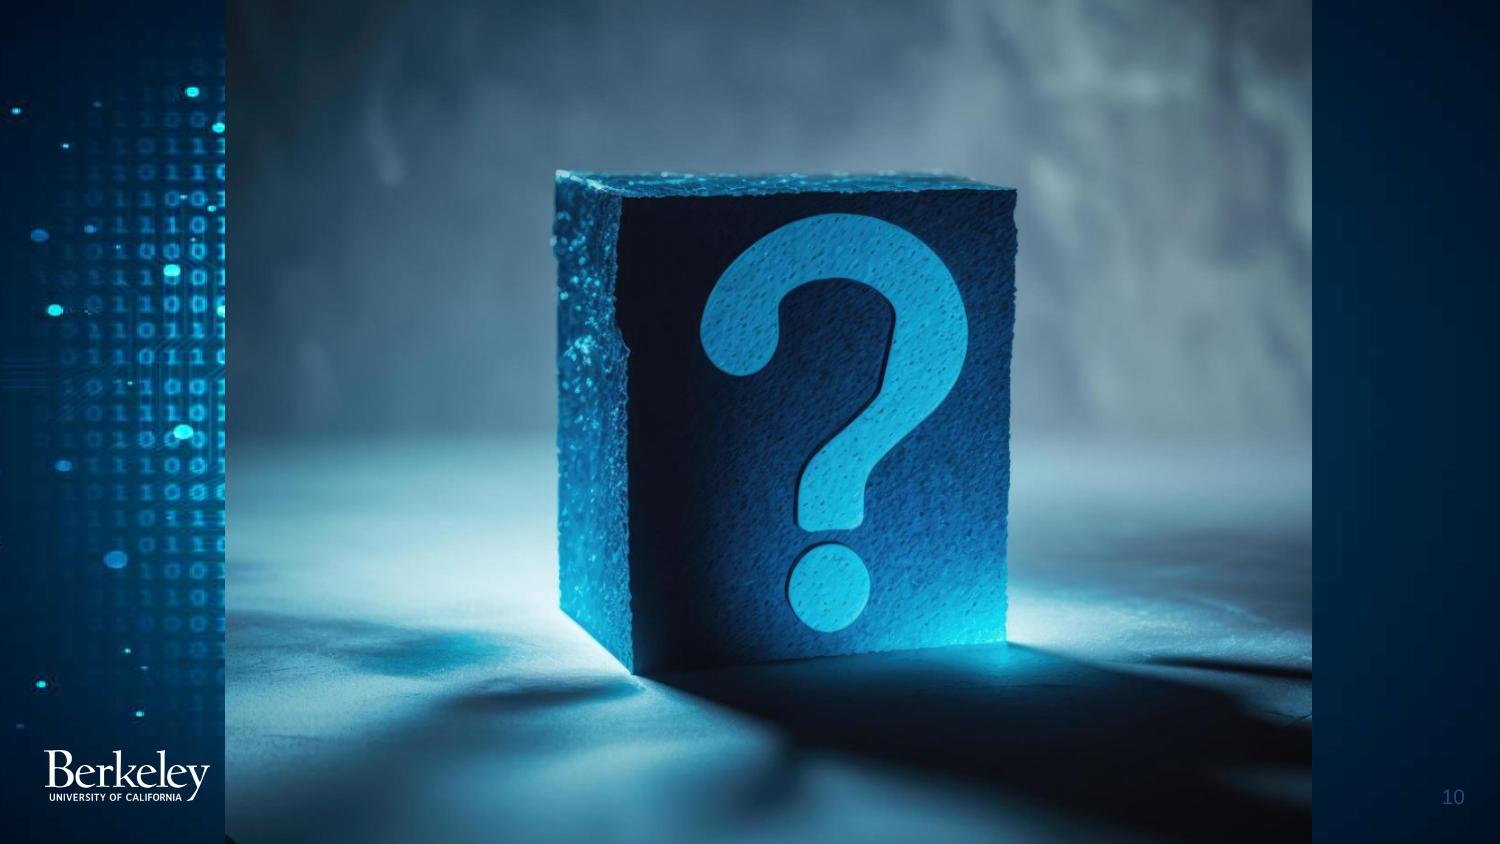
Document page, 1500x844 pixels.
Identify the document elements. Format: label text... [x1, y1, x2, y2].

picture [0, 0, 1500, 844]
slide_number ‹#› [1389, 764, 1480, 830]
